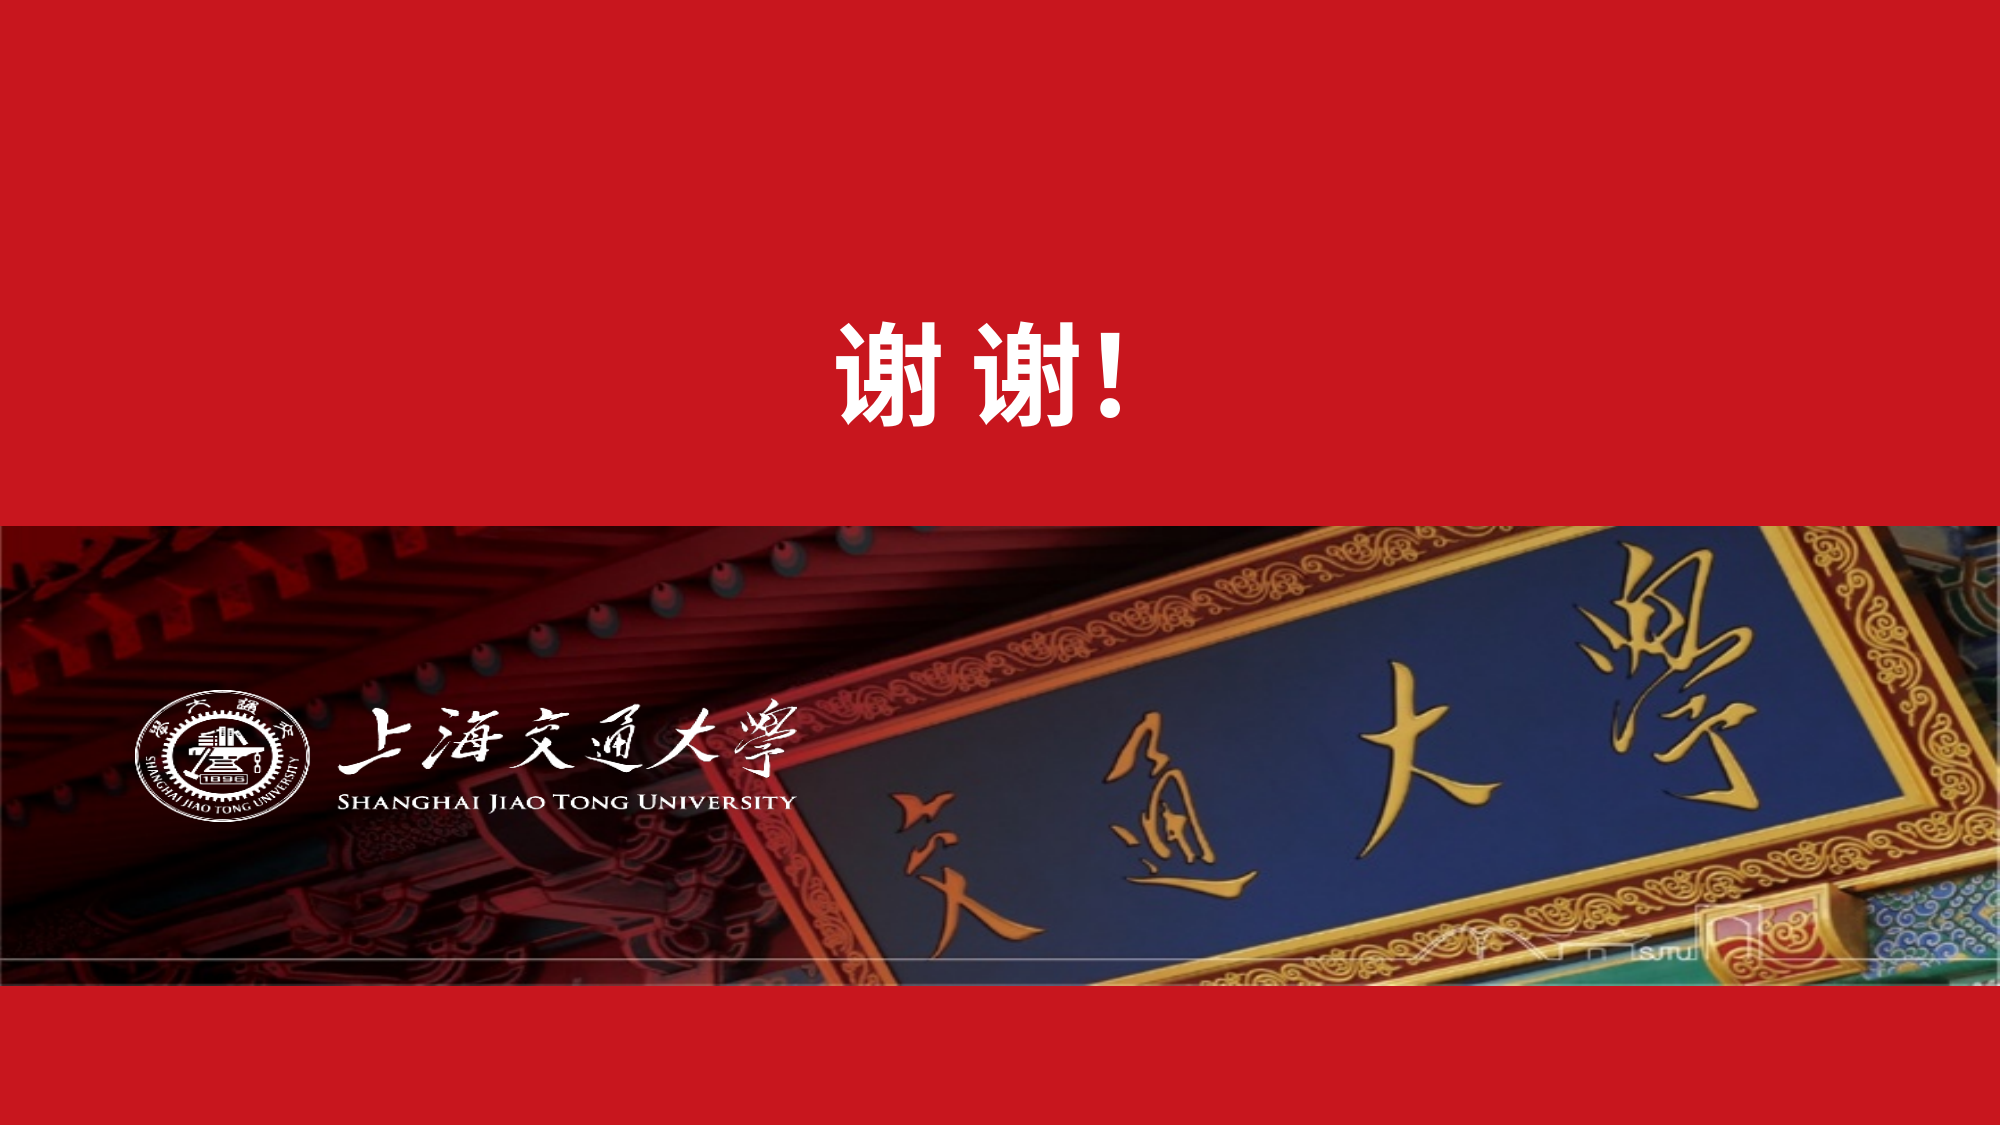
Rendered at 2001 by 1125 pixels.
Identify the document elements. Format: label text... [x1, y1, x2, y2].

picture [0, 526, 2000, 986]
text_box 谢 谢！ [817, 297, 1211, 448]
